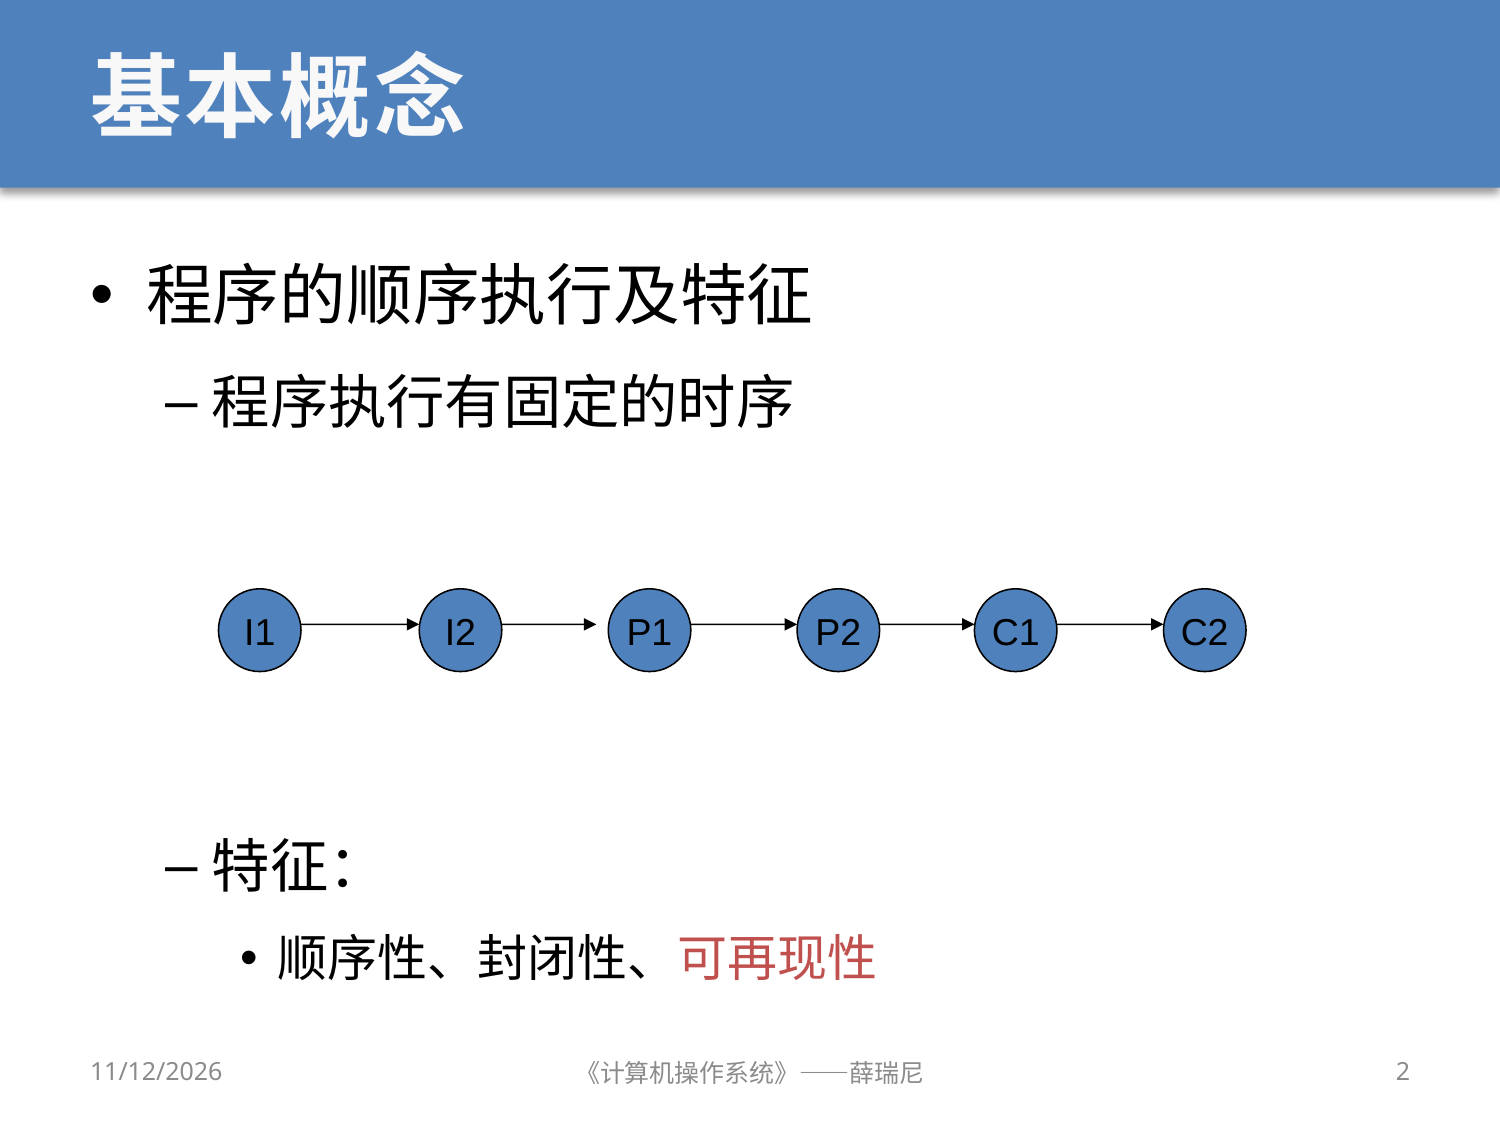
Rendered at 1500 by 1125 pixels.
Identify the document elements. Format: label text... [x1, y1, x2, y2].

slide_number 2 [1074, 1042, 1425, 1103]
text_box [301, 618, 420, 631]
text_box [879, 618, 975, 631]
text_box C1 [974, 588, 1057, 672]
text_box C2 [1163, 588, 1247, 672]
text_box P1 [608, 588, 691, 672]
footer 《计算机操作系统》——薛瑞尼 [512, 1042, 988, 1103]
text_box I2 [419, 588, 502, 672]
text_box [690, 618, 798, 631]
text_box [1057, 618, 1164, 631]
title 基本概念 [75, 0, 1425, 188]
list 程序的顺序执行及特征 程序执行有固定的时序 特征： 顺序性、封闭性、可再现性 [75, 221, 1425, 1021]
text_box P2 [797, 588, 880, 672]
text_box I1 [218, 588, 302, 672]
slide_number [75, 1042, 425, 1103]
text_box [501, 618, 597, 631]
